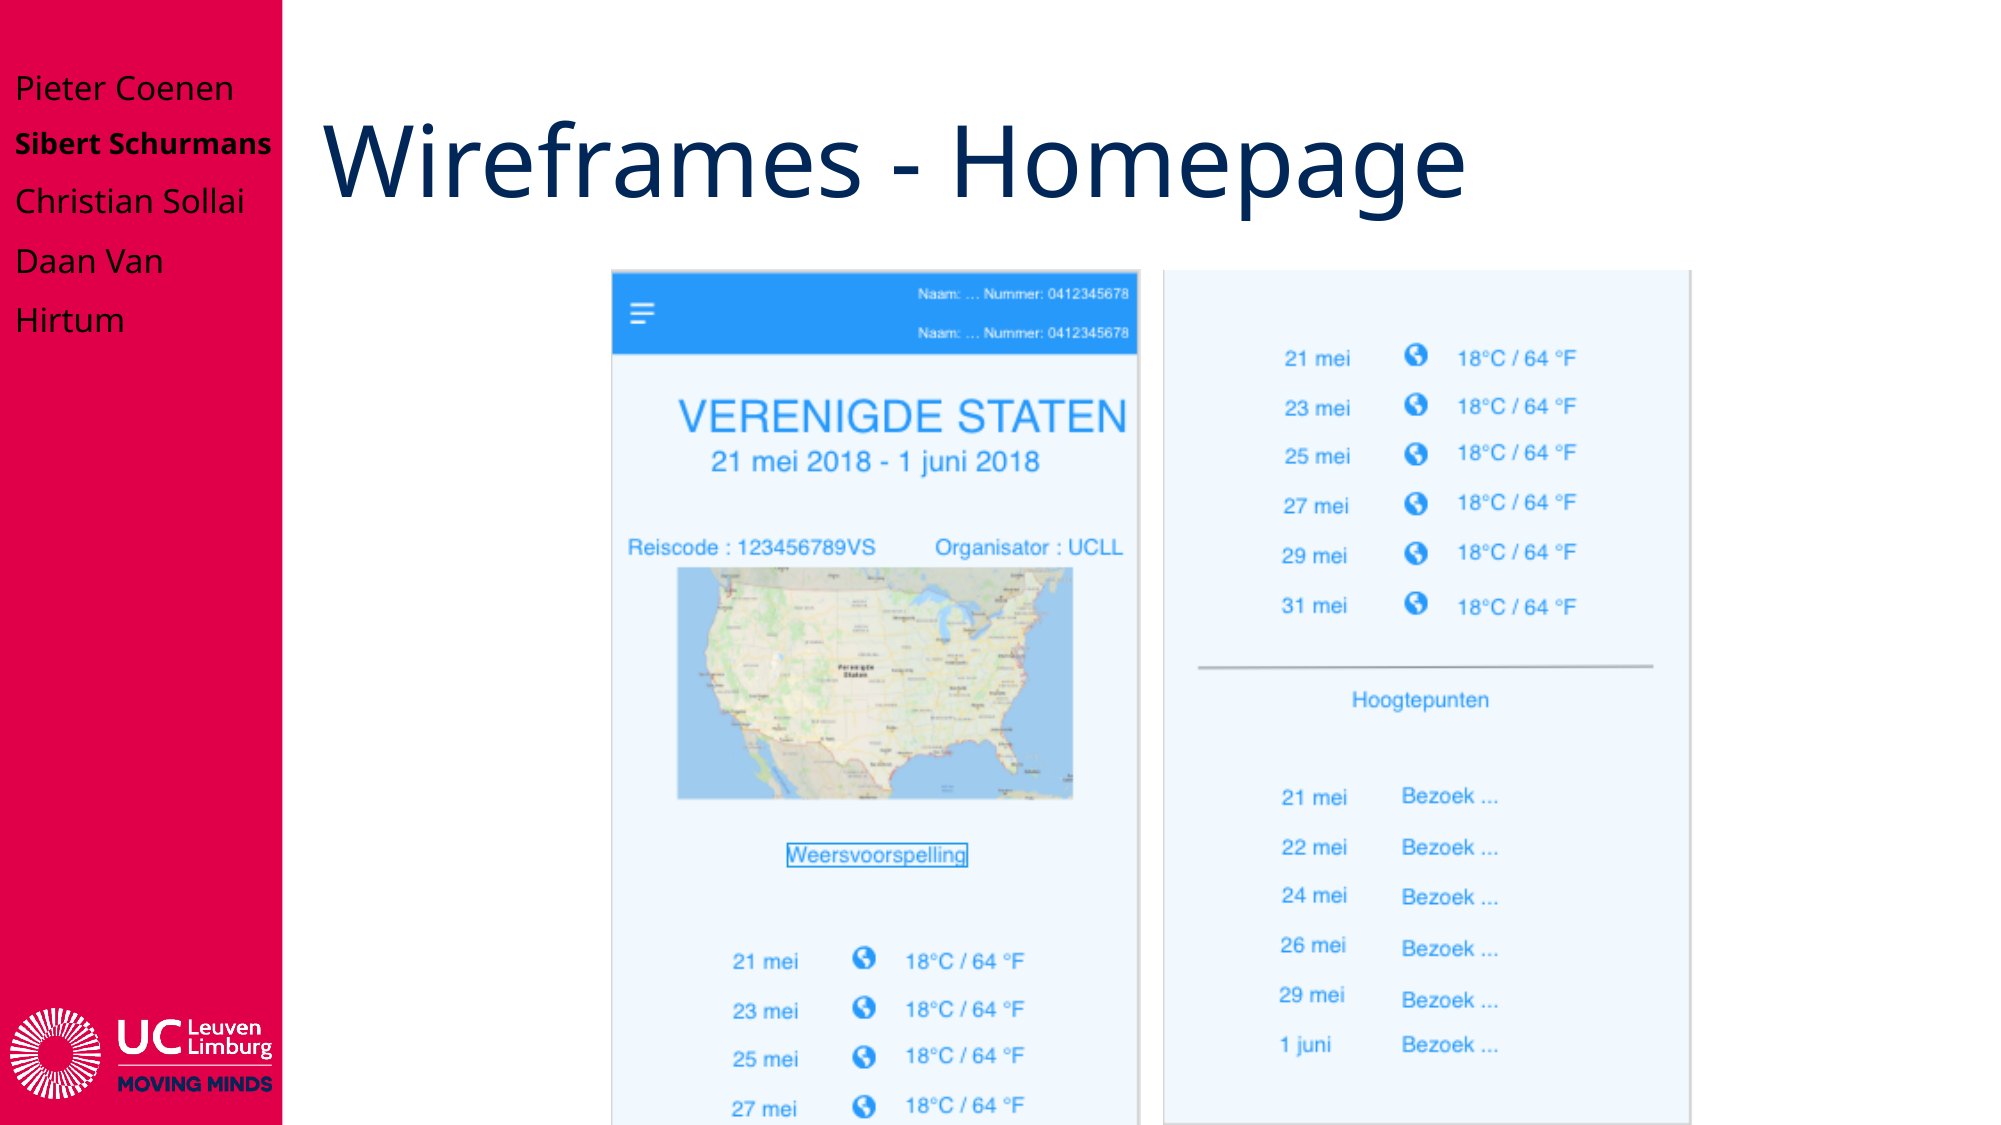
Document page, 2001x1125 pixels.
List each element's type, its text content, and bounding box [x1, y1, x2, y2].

picture [10, 1008, 272, 1099]
title Wireframes - Homepage [307, 59, 1940, 271]
picture [611, 269, 1141, 1125]
picture [1162, 270, 1693, 1125]
text_box Pieter Coenen Sibert Schurmans Christian Sollai Daan Van Hirtum [0, 40, 291, 347]
